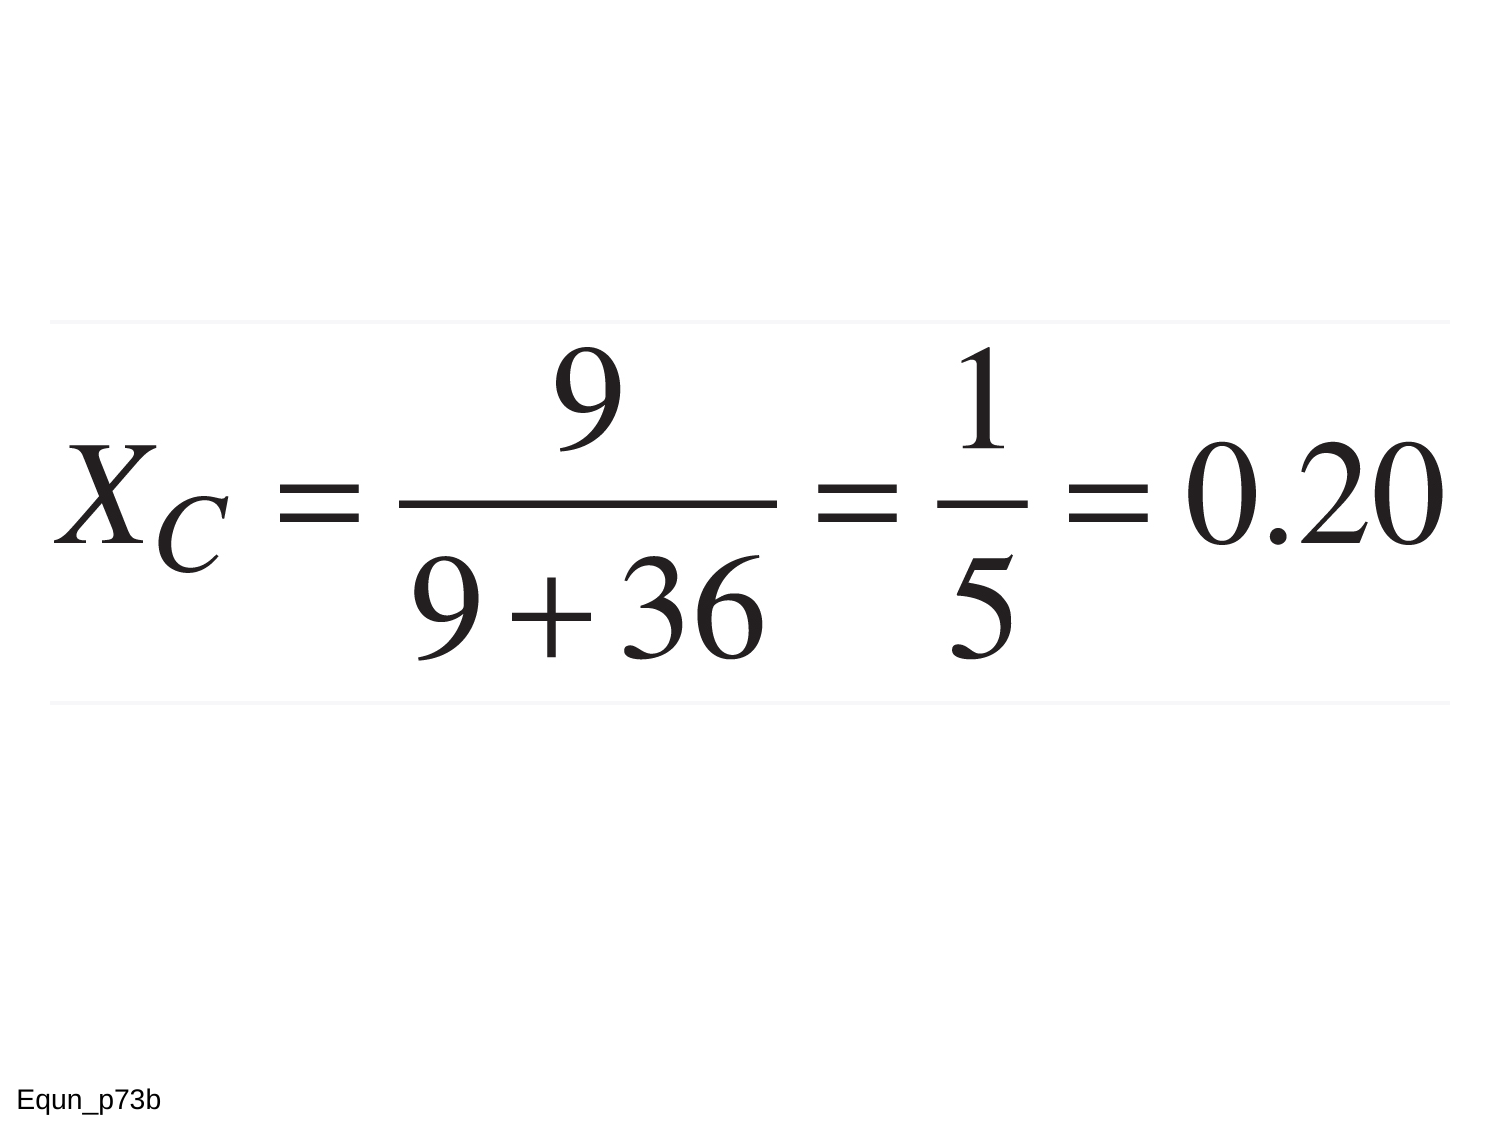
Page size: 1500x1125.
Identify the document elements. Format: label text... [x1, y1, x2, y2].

title Equn_p73b [0, 1073, 178, 1125]
picture [49, 319, 1451, 706]
